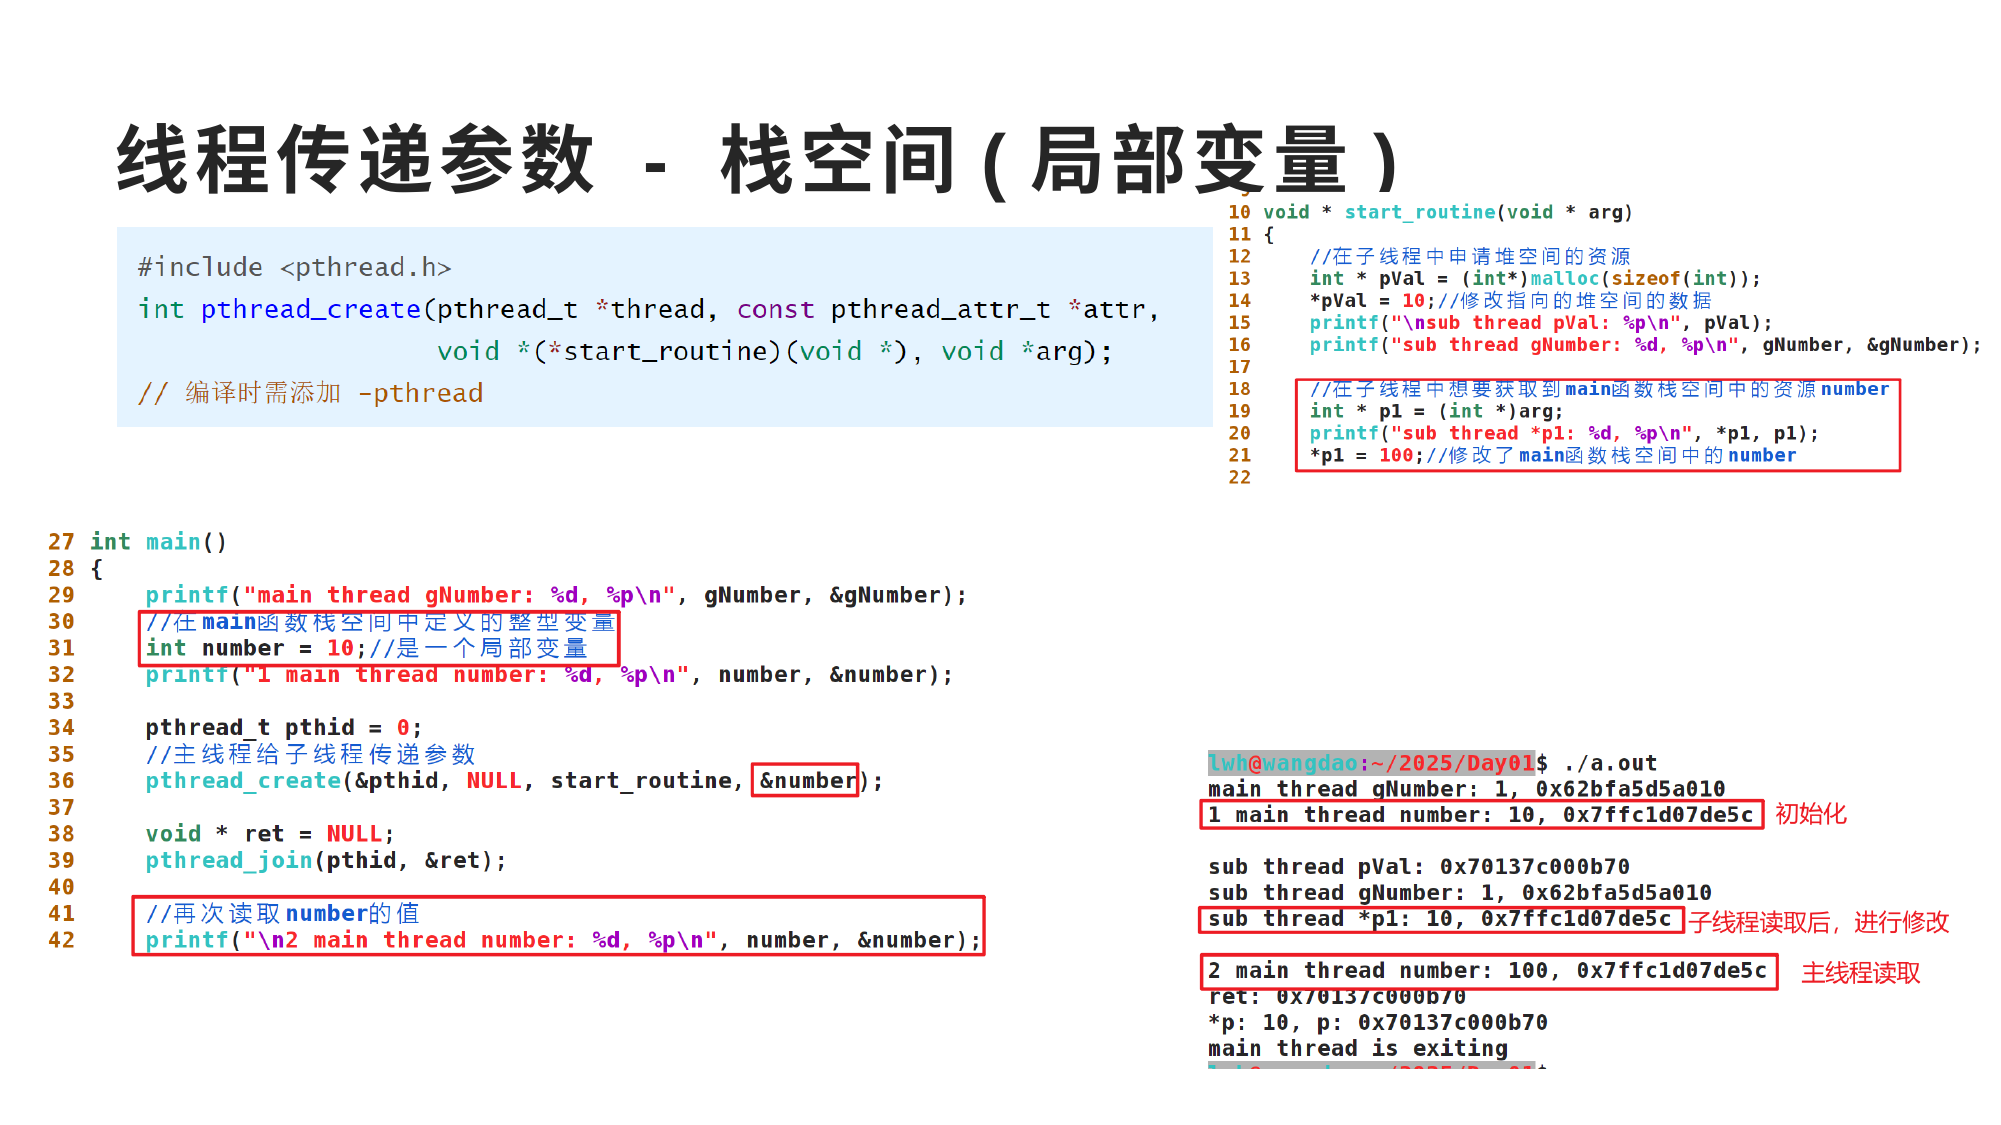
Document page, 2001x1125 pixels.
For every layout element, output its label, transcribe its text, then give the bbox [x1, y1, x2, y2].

title 线程传递参数 - 栈空间(局部变量) [99, 99, 1900, 216]
picture [1191, 738, 1959, 1069]
picture [31, 525, 1010, 957]
picture [107, 192, 1985, 488]
